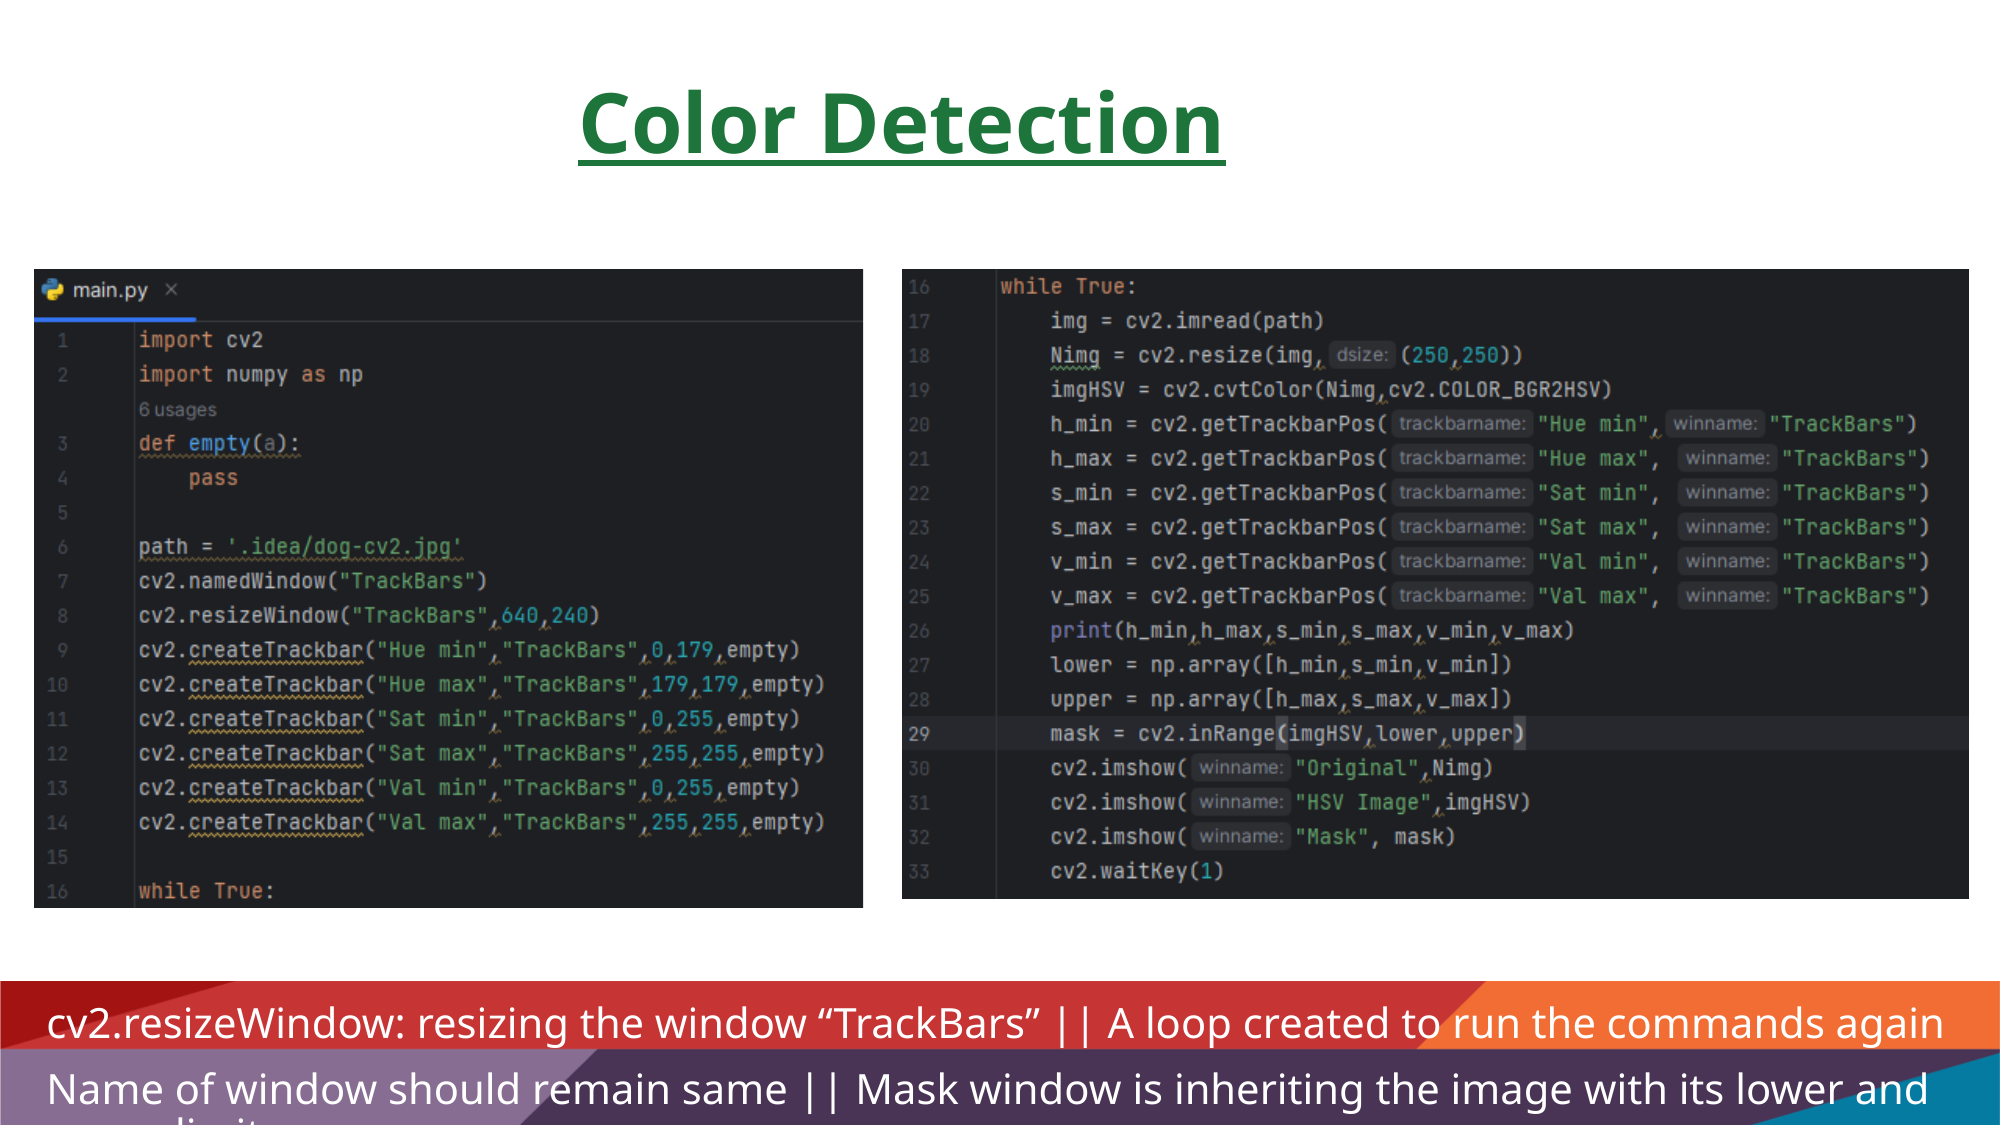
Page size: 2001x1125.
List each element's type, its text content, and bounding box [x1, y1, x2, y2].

title Color Detection [77, 74, 1728, 184]
picture [1857, 1095, 1869, 1104]
picture [1907, 1095, 1925, 1104]
picture [902, 269, 1969, 899]
picture [0, 981, 2000, 1125]
picture [31, 269, 864, 910]
text_box cv2.resizeWindow: resizing the window “TrackBars” || A loop created to run the commands again Name of window should remain same || Mask window is inheriting the image with its lower and upper limit [31, 995, 2000, 1095]
